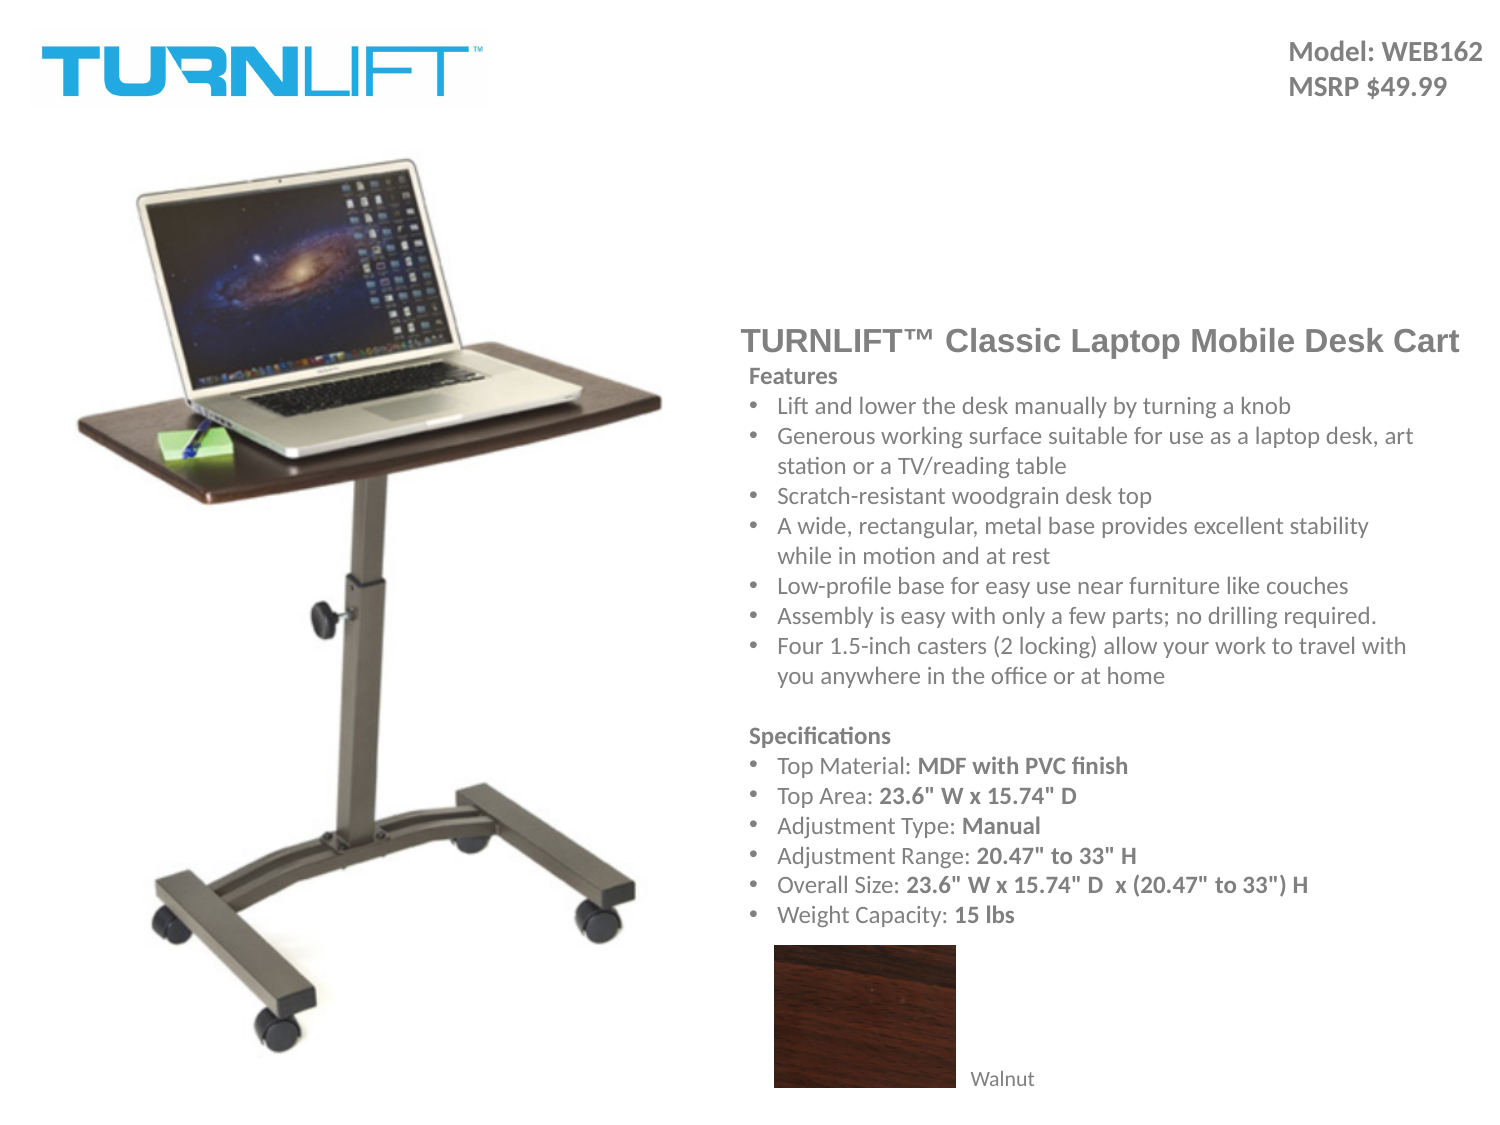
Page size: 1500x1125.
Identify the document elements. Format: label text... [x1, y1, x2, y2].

text_box Walnut [955, 1056, 1056, 1098]
picture [774, 944, 957, 1088]
text_box TURNLIFT™ Classic Laptop Mobile Desk Cart [725, 311, 1489, 367]
picture [28, 27, 489, 108]
text_box Features Lift and lower the desk manually by turning a knob Generous working surface suitable for use as a laptop desk, art station or a TV/reading table Scratch-resistant woodgrain desk top A wide, rectangular, metal base provides excellent stability while in motion and at rest Low-profile base for easy use near furniture like couches Assembly is easy with only a few parts; no drilling required. Four 1.5-inch casters (2 locking) allow your work to travel with you anywhere in the office or at home Specifications Top Material: MDF with PVC finish Top Area: 23.6" W x 15.74" D Adjustment Type: Manual Adjustment Range: 20.47" to 33" H Overall Size: 23.6" W x 15.74" D x (20.47" to 33") H Weight Capacity: 15 lbs [734, 352, 1436, 937]
picture [47, 149, 696, 1069]
text_box Model: WEB162 MSRP $49.99 [1273, 24, 1500, 110]
